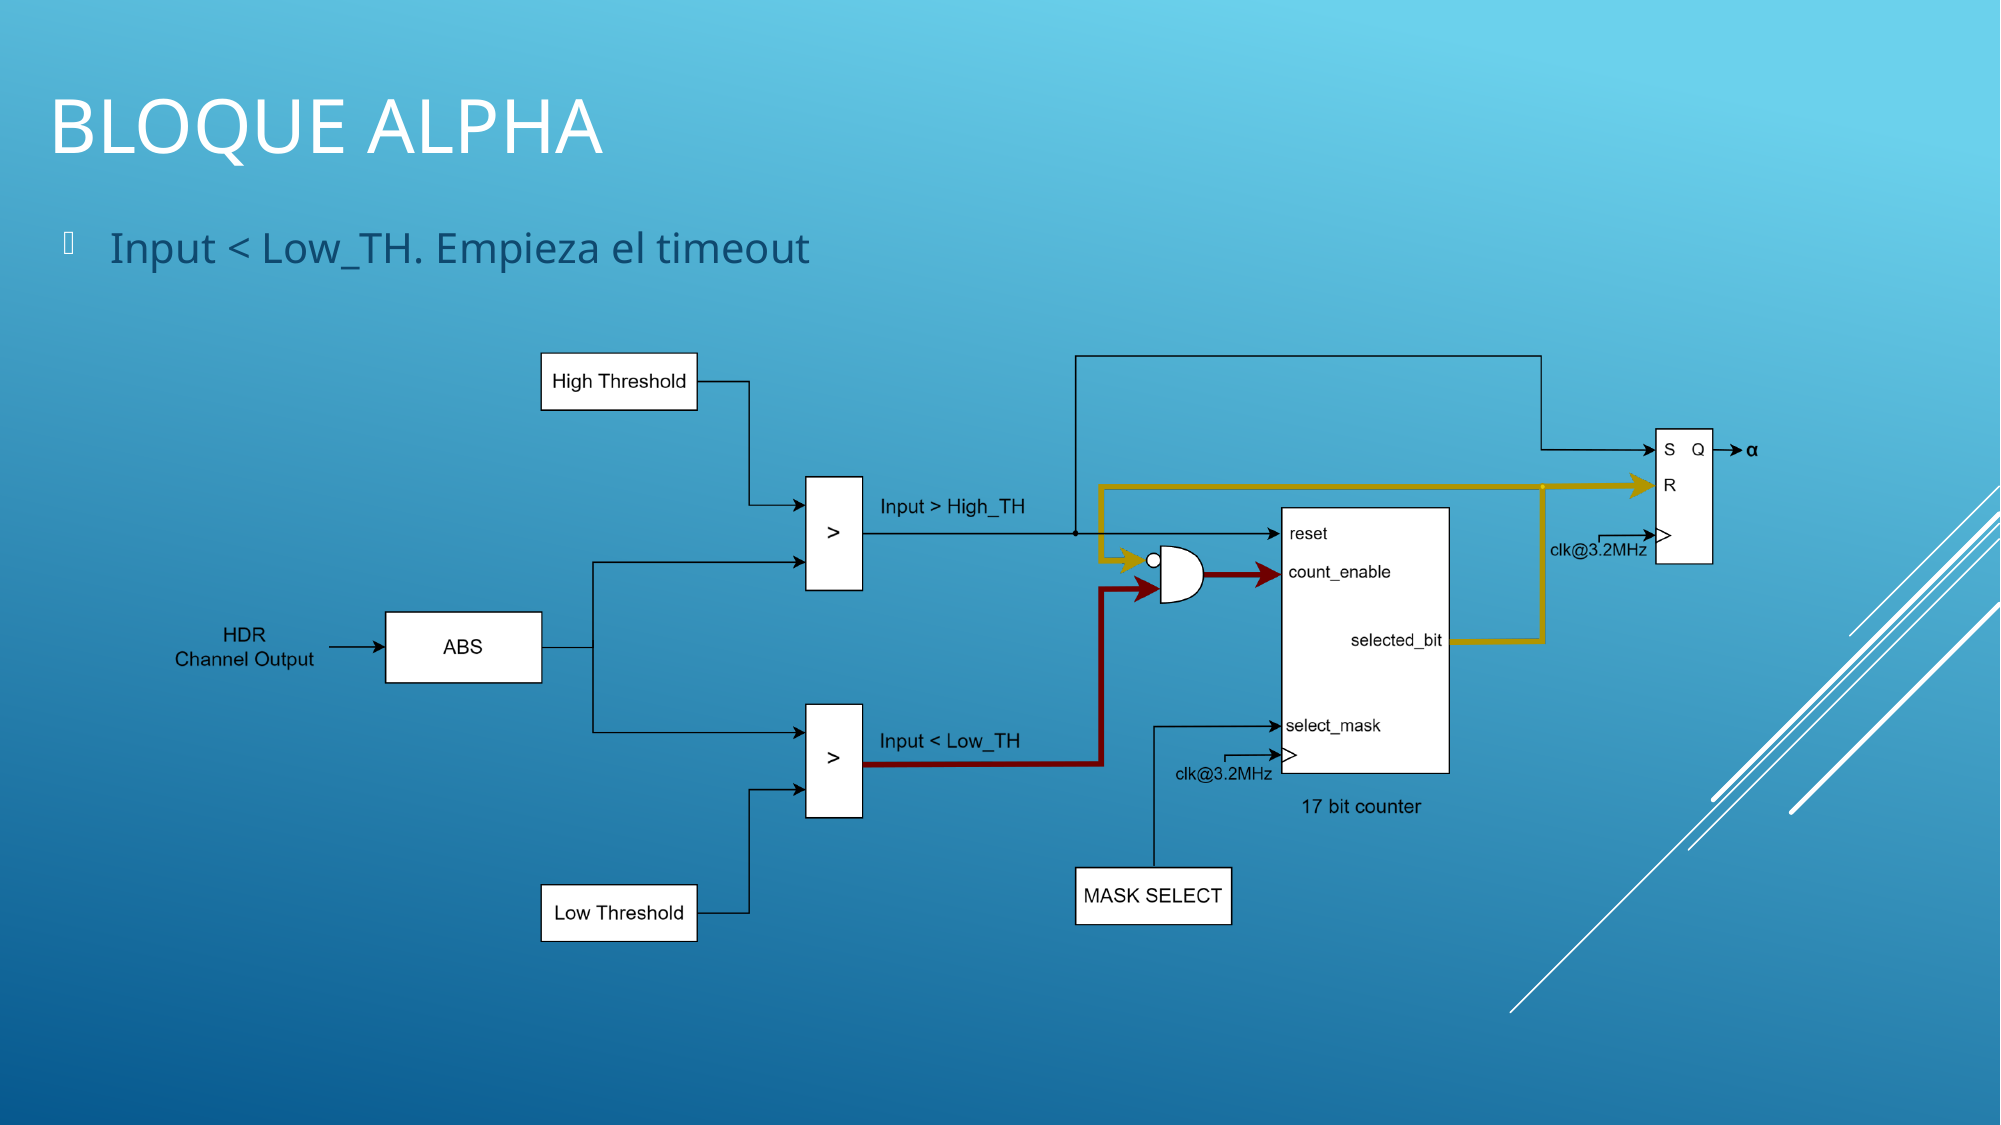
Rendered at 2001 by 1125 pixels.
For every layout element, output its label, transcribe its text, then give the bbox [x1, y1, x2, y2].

picture [165, 344, 1766, 942]
text_box Input < Low_TH. Empieza el timeout [48, 193, 1449, 302]
title BLOQUE alpha [33, 0, 1834, 248]
